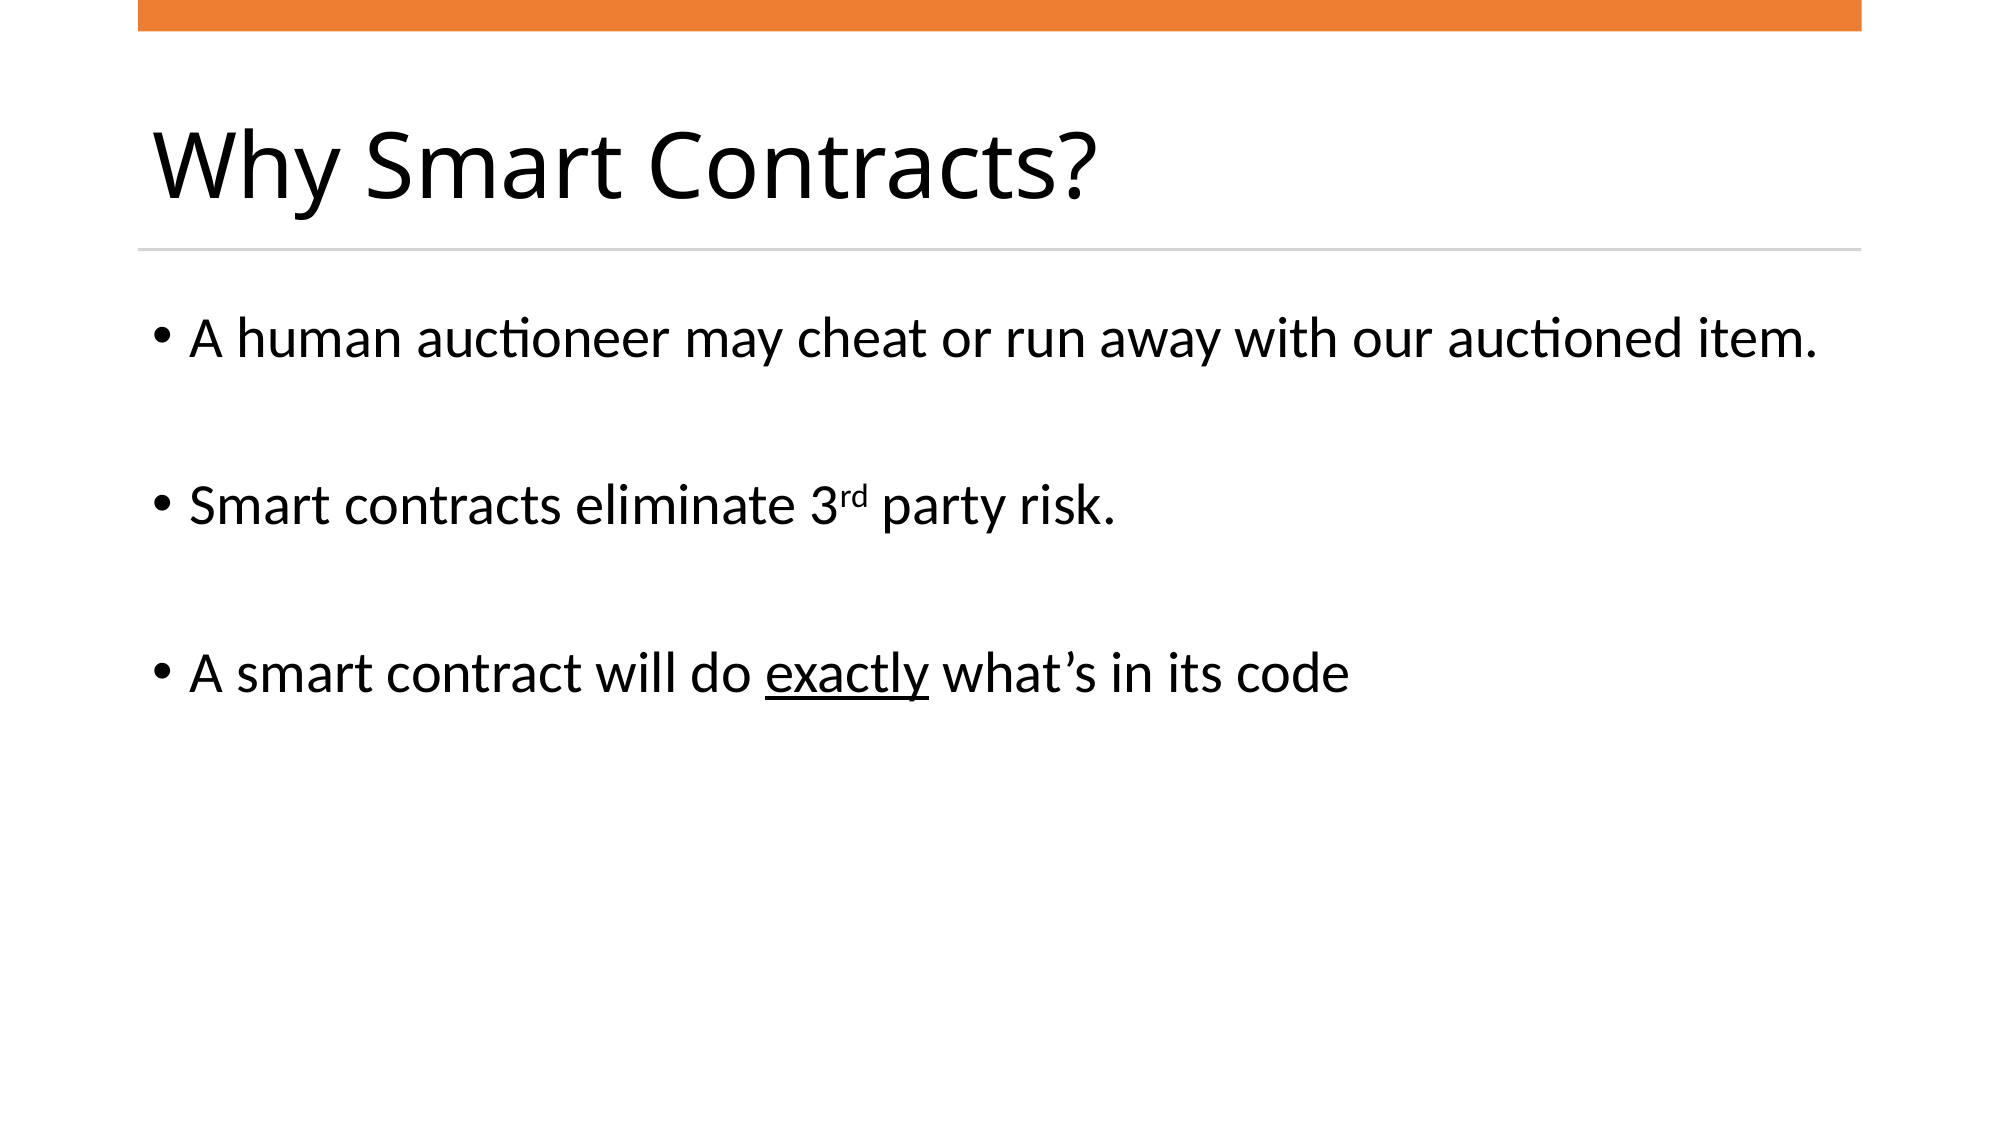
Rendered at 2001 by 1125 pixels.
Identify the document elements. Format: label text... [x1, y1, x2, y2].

text_box [138, 0, 1862, 32]
text_box [138, 248, 1862, 252]
list A human auctioneer may cheat or run away with our auctioned item. Smart contracts eliminate 3rd party risk. A smart contract will do exactly what’s in its code [137, 299, 1863, 1014]
title Why Smart Contracts? [137, 59, 1863, 278]
